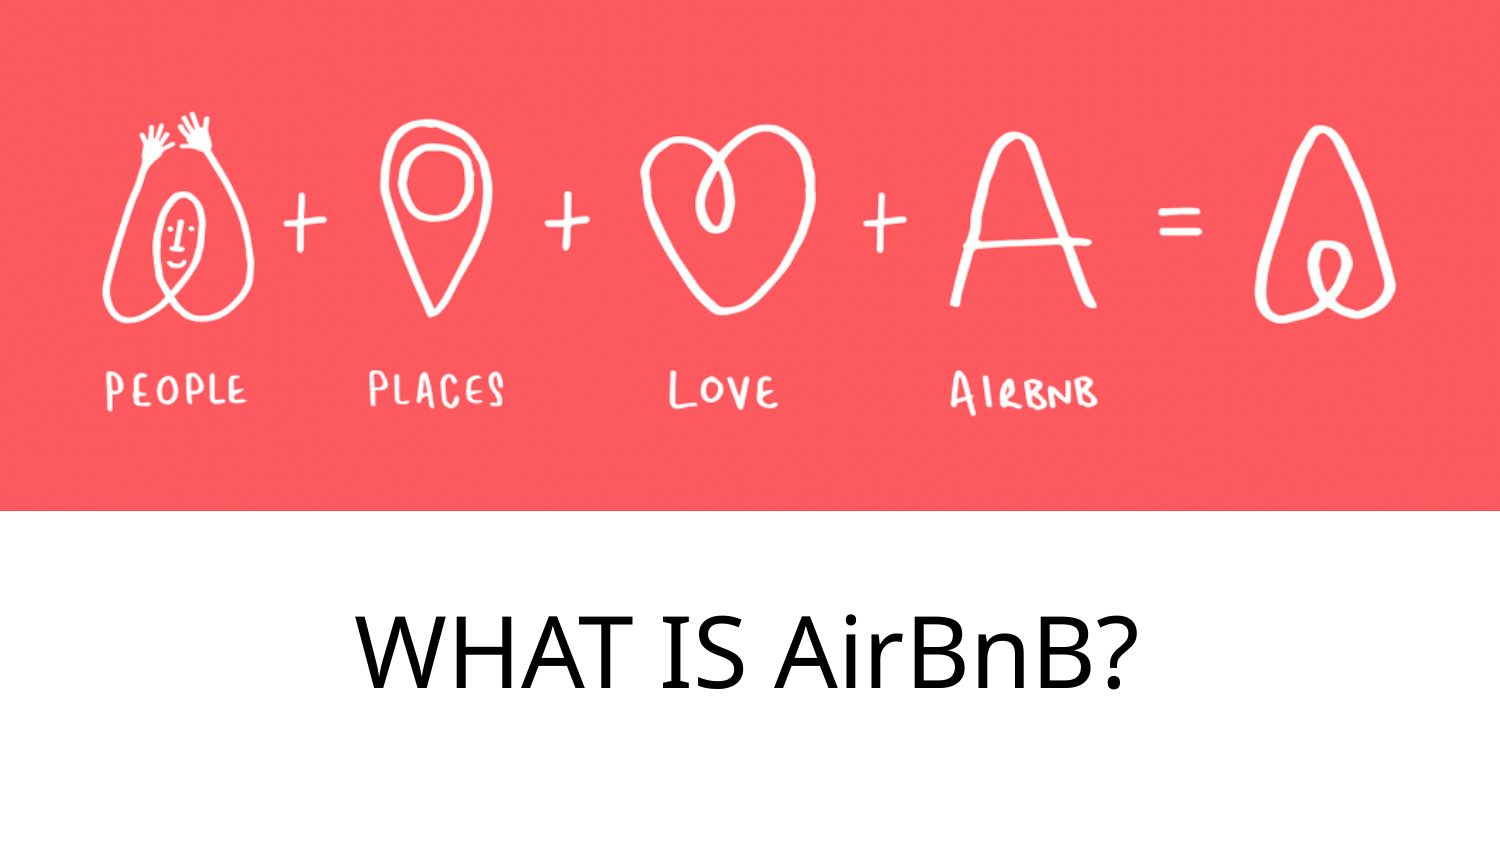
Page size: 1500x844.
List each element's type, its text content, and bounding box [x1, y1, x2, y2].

text_box WHAT IS AirBnB? [339, 573, 1355, 811]
picture [0, 0, 1500, 511]
